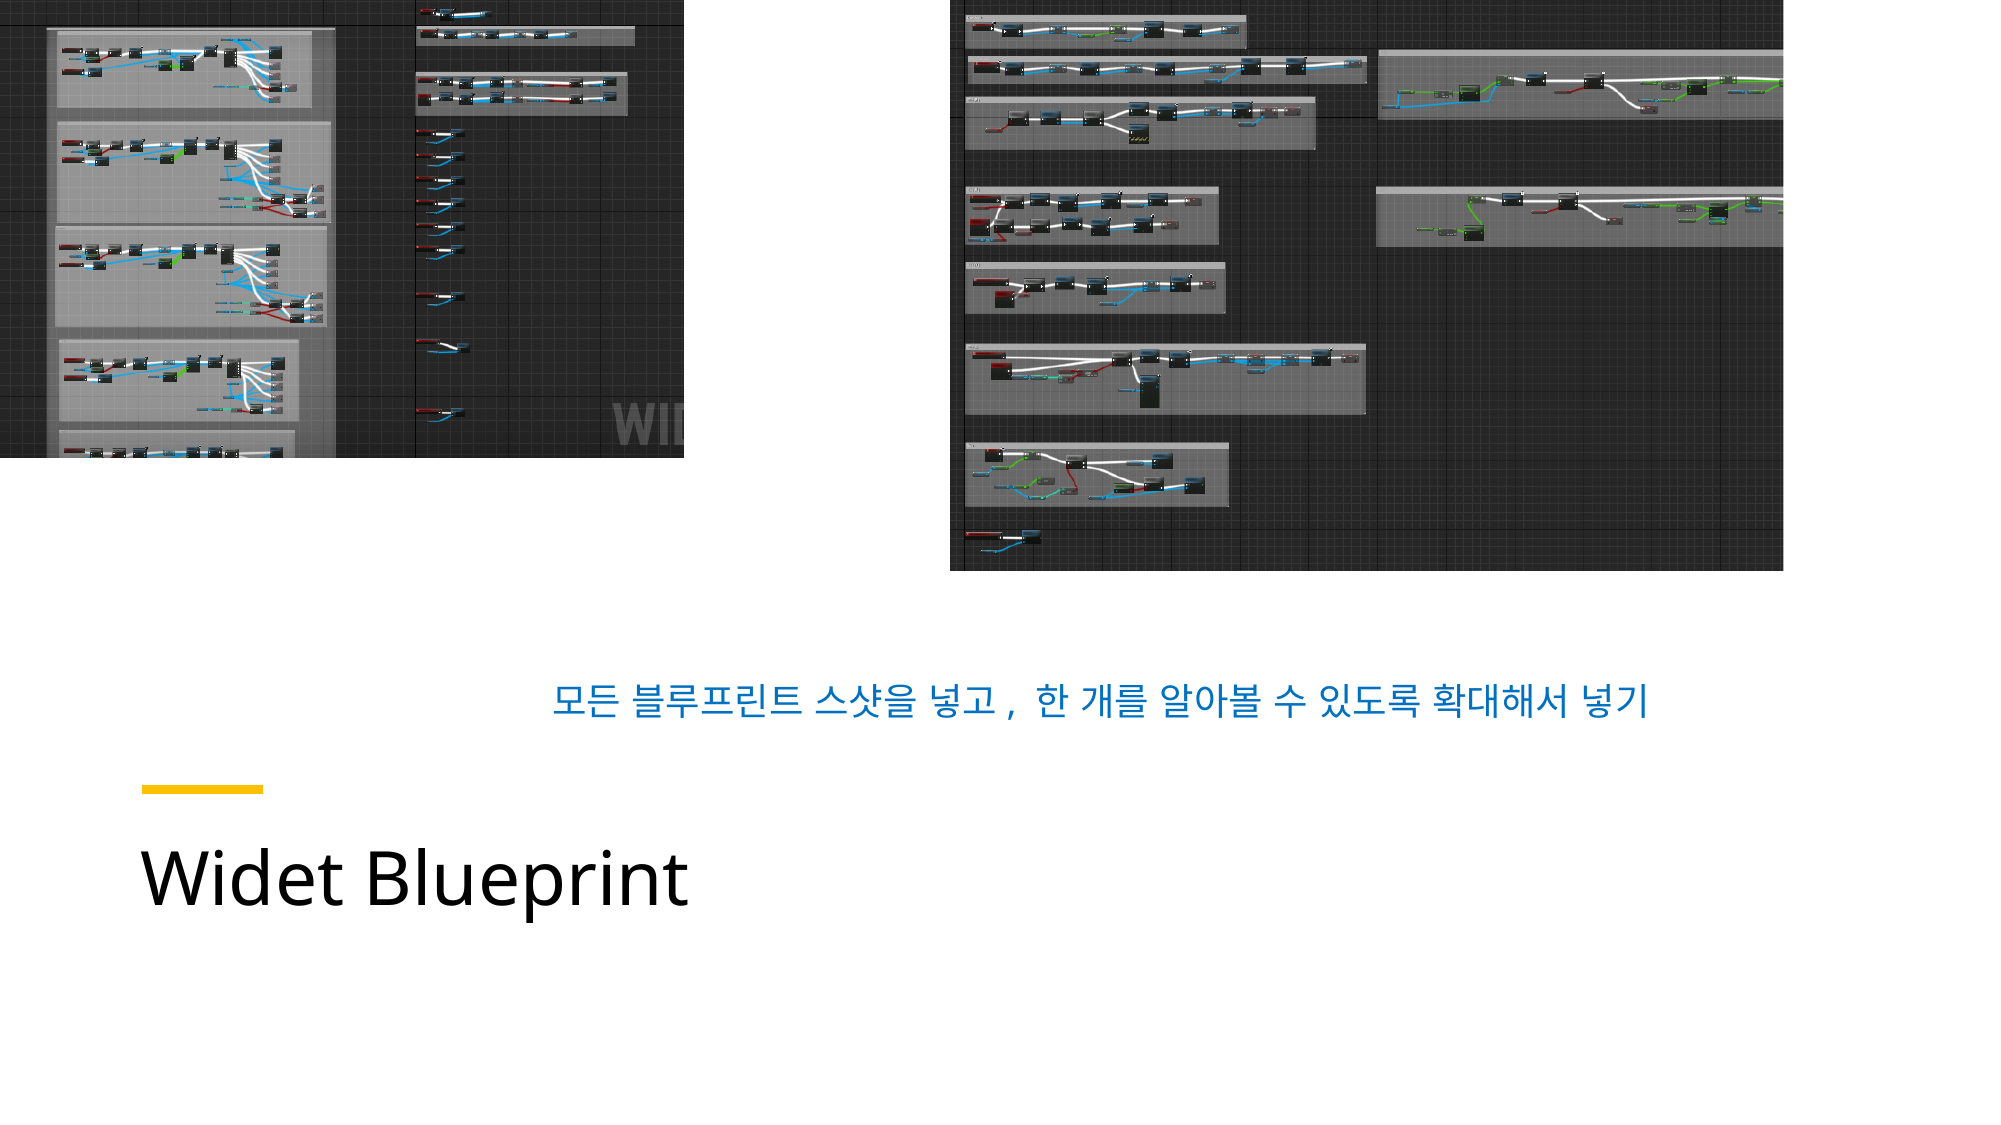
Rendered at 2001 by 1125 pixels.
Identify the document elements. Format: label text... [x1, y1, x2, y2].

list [949, 0, 1784, 571]
picture [0, 0, 702, 481]
text_box 모든 블루프린트 스샷을 넣고, 한 개를 알아볼 수 있도록 확대해서 넣기 [537, 671, 1666, 731]
title Widet Blueprint [125, 832, 1784, 931]
